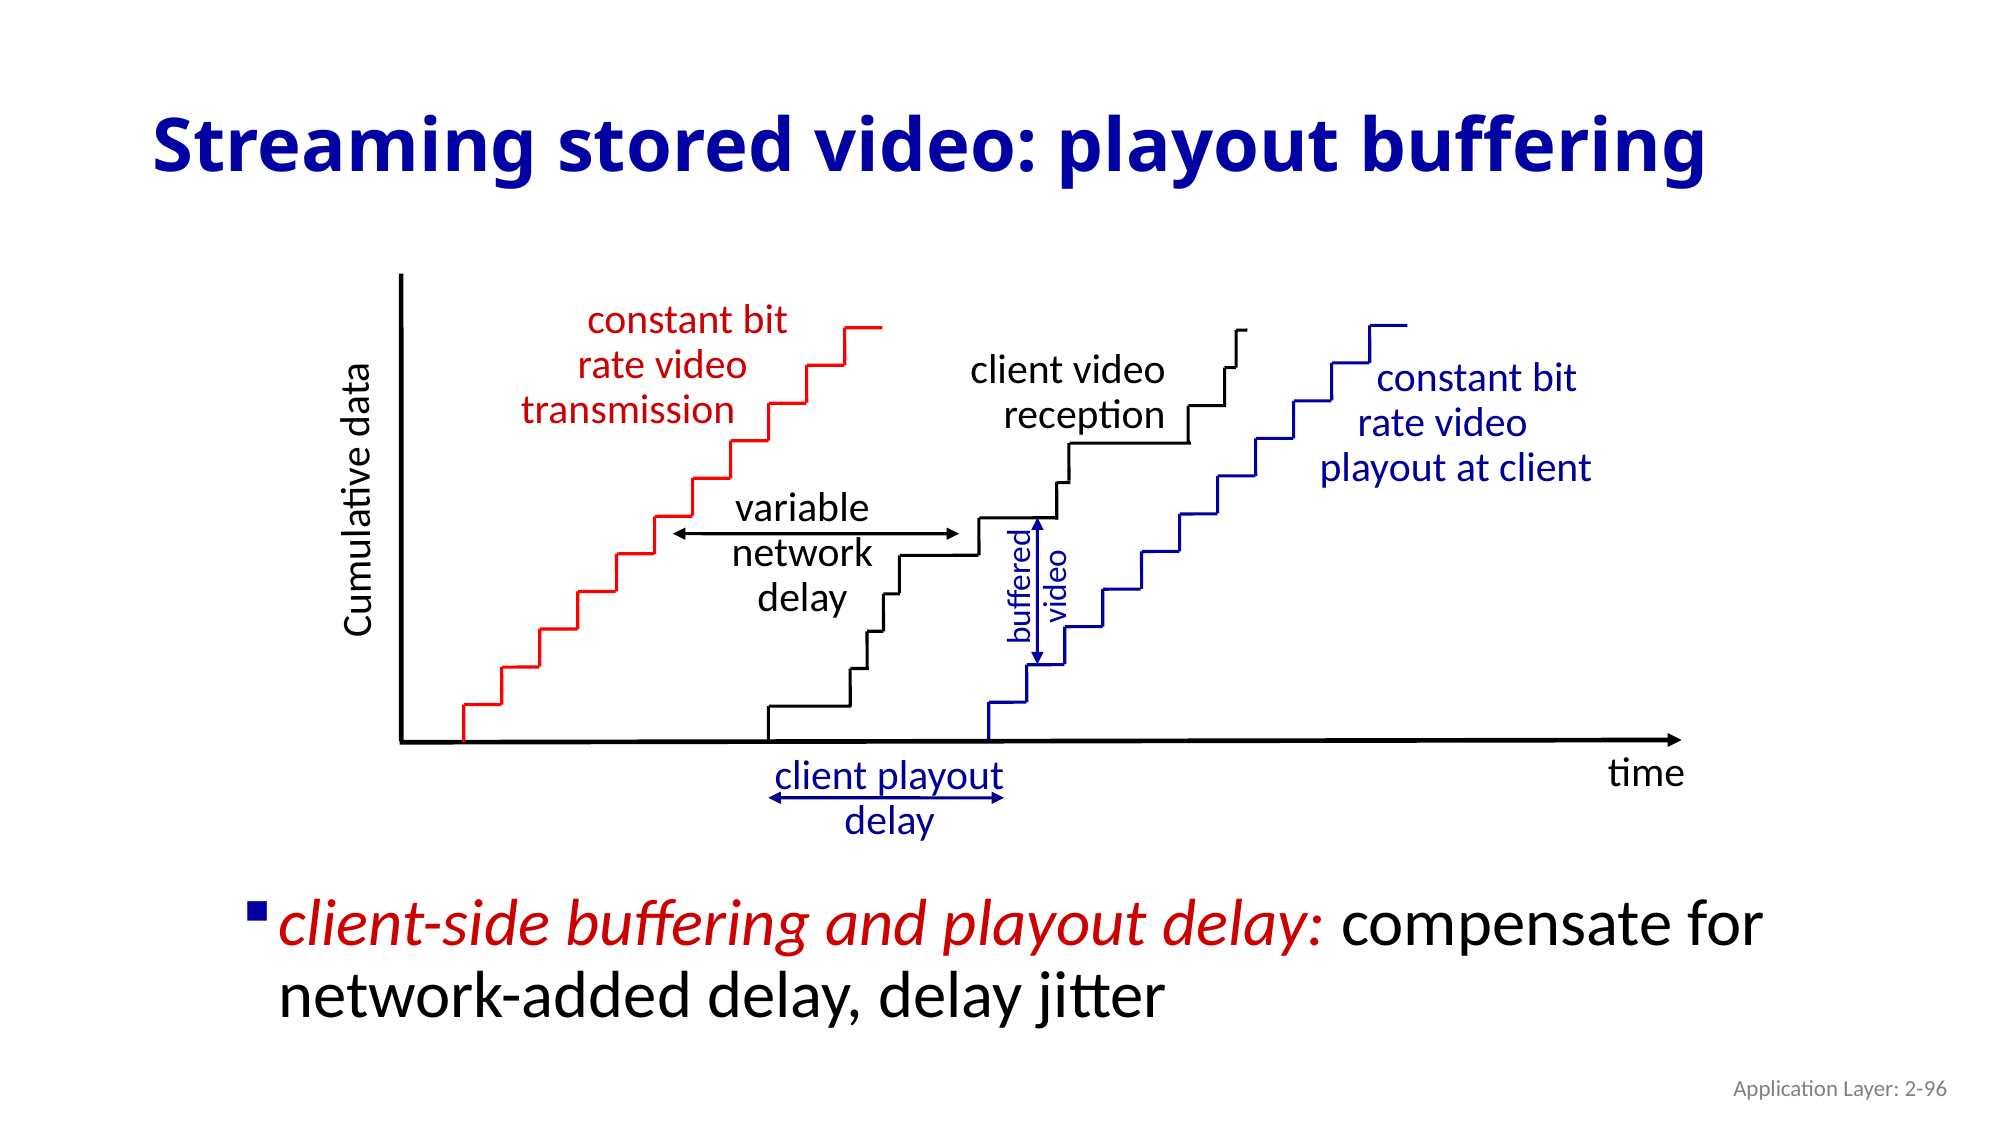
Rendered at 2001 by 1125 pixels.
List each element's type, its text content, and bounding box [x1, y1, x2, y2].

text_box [673, 330, 751, 744]
text_box client-side buffering and playout delay: compensate for network-added delay, delay jitter [205, 880, 1931, 1027]
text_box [751, 325, 1609, 853]
title Streaming stored video: playout buffering [137, 74, 1863, 221]
slide_number Application Layer: 2-96 [1512, 1056, 1963, 1117]
text_box constant bit rate video transmission [505, 290, 813, 327]
text_box Cumulative data [324, 331, 388, 653]
text_box [1609, 733, 1682, 743]
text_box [463, 327, 751, 743]
text_box time [1609, 743, 1701, 804]
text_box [994, 512, 1082, 665]
